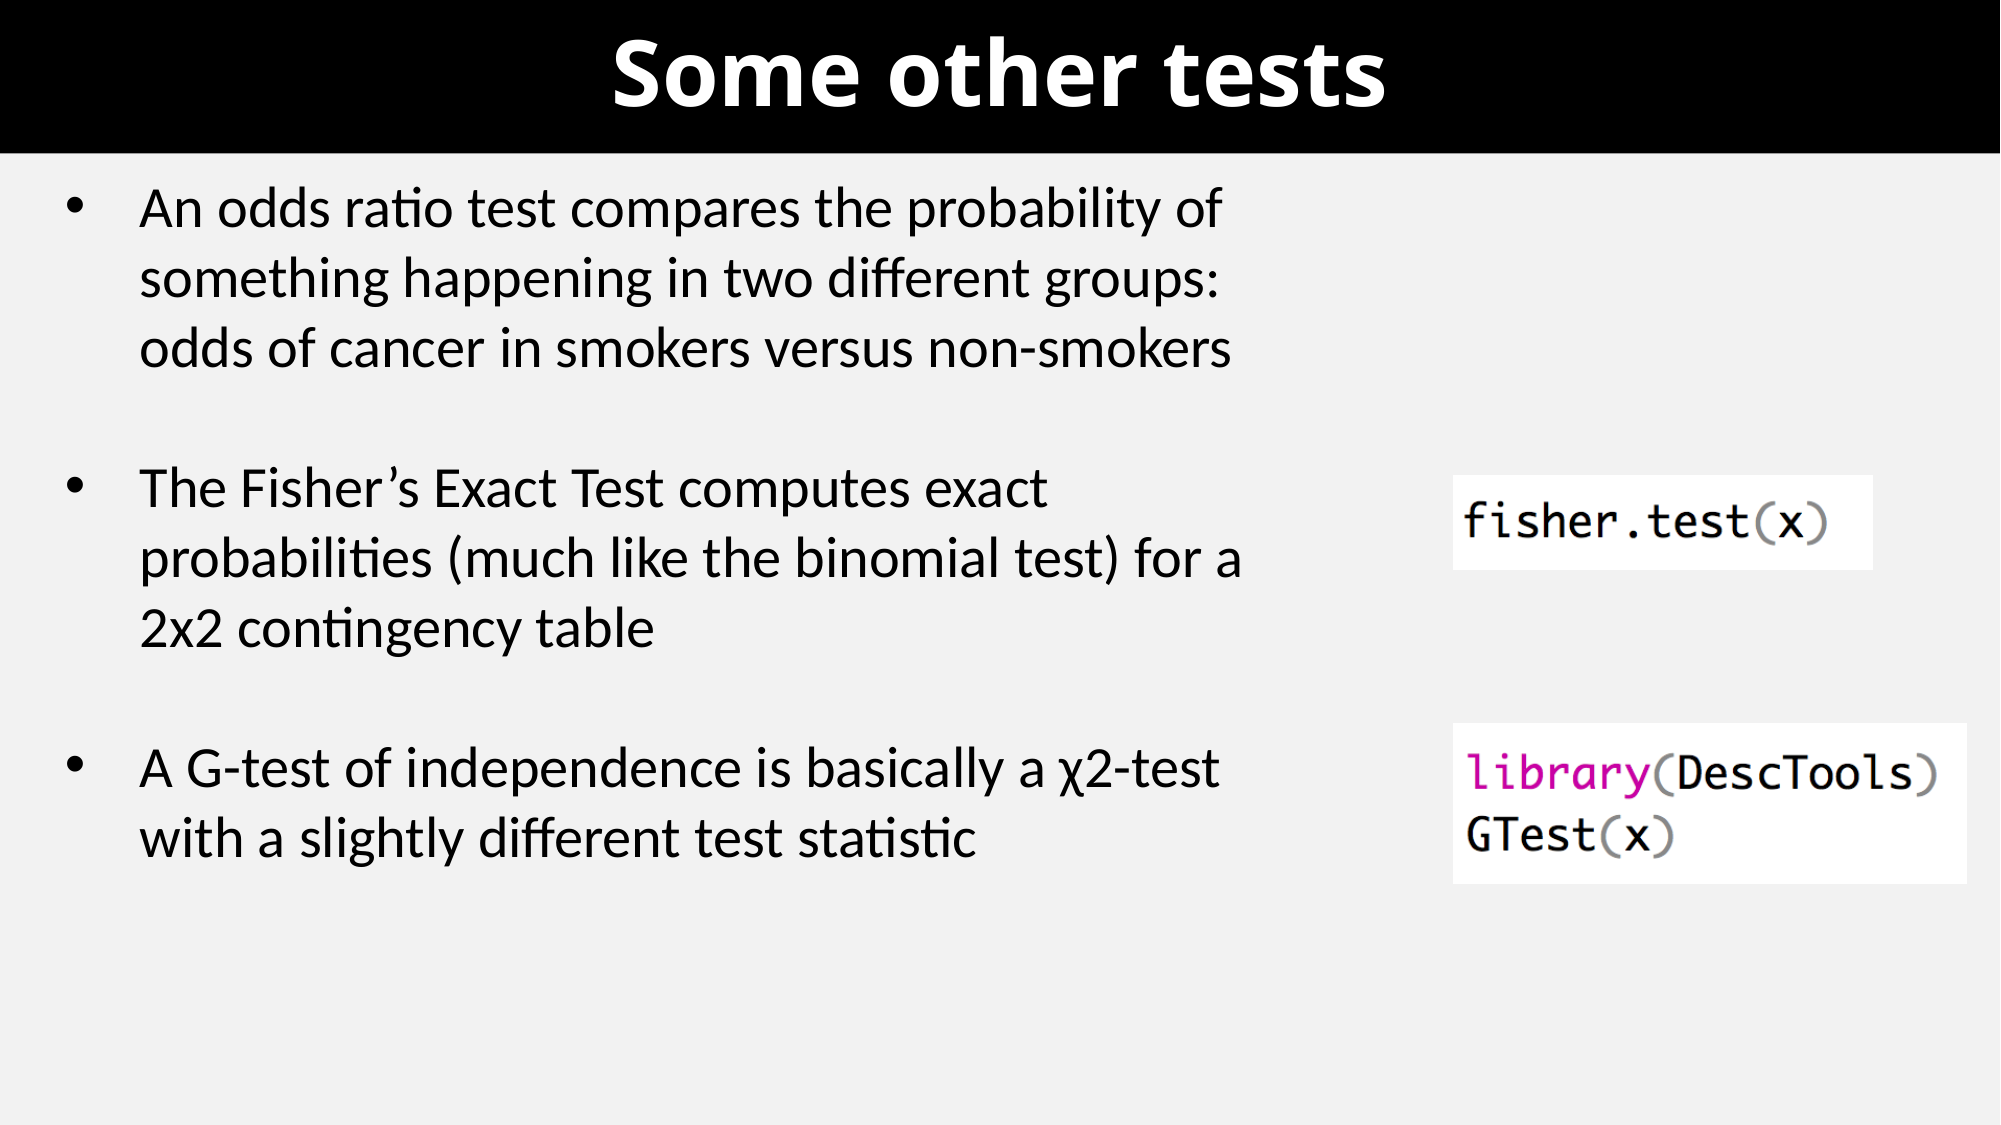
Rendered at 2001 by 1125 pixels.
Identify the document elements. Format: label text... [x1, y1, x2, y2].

text_box An odds ratio test compares the probability of something happening in two different groups: odds of cancer in smokers versus non-smokers The Fisher’s Exact Test computes exact probabilities (much like the binomial test) for a 2x2 contingency table A G-test of independence is basically a χ2-test with a slightly different test statistic [49, 161, 1297, 877]
title Some other tests [0, 0, 2000, 154]
picture [1453, 475, 1873, 570]
picture [1453, 723, 1967, 884]
